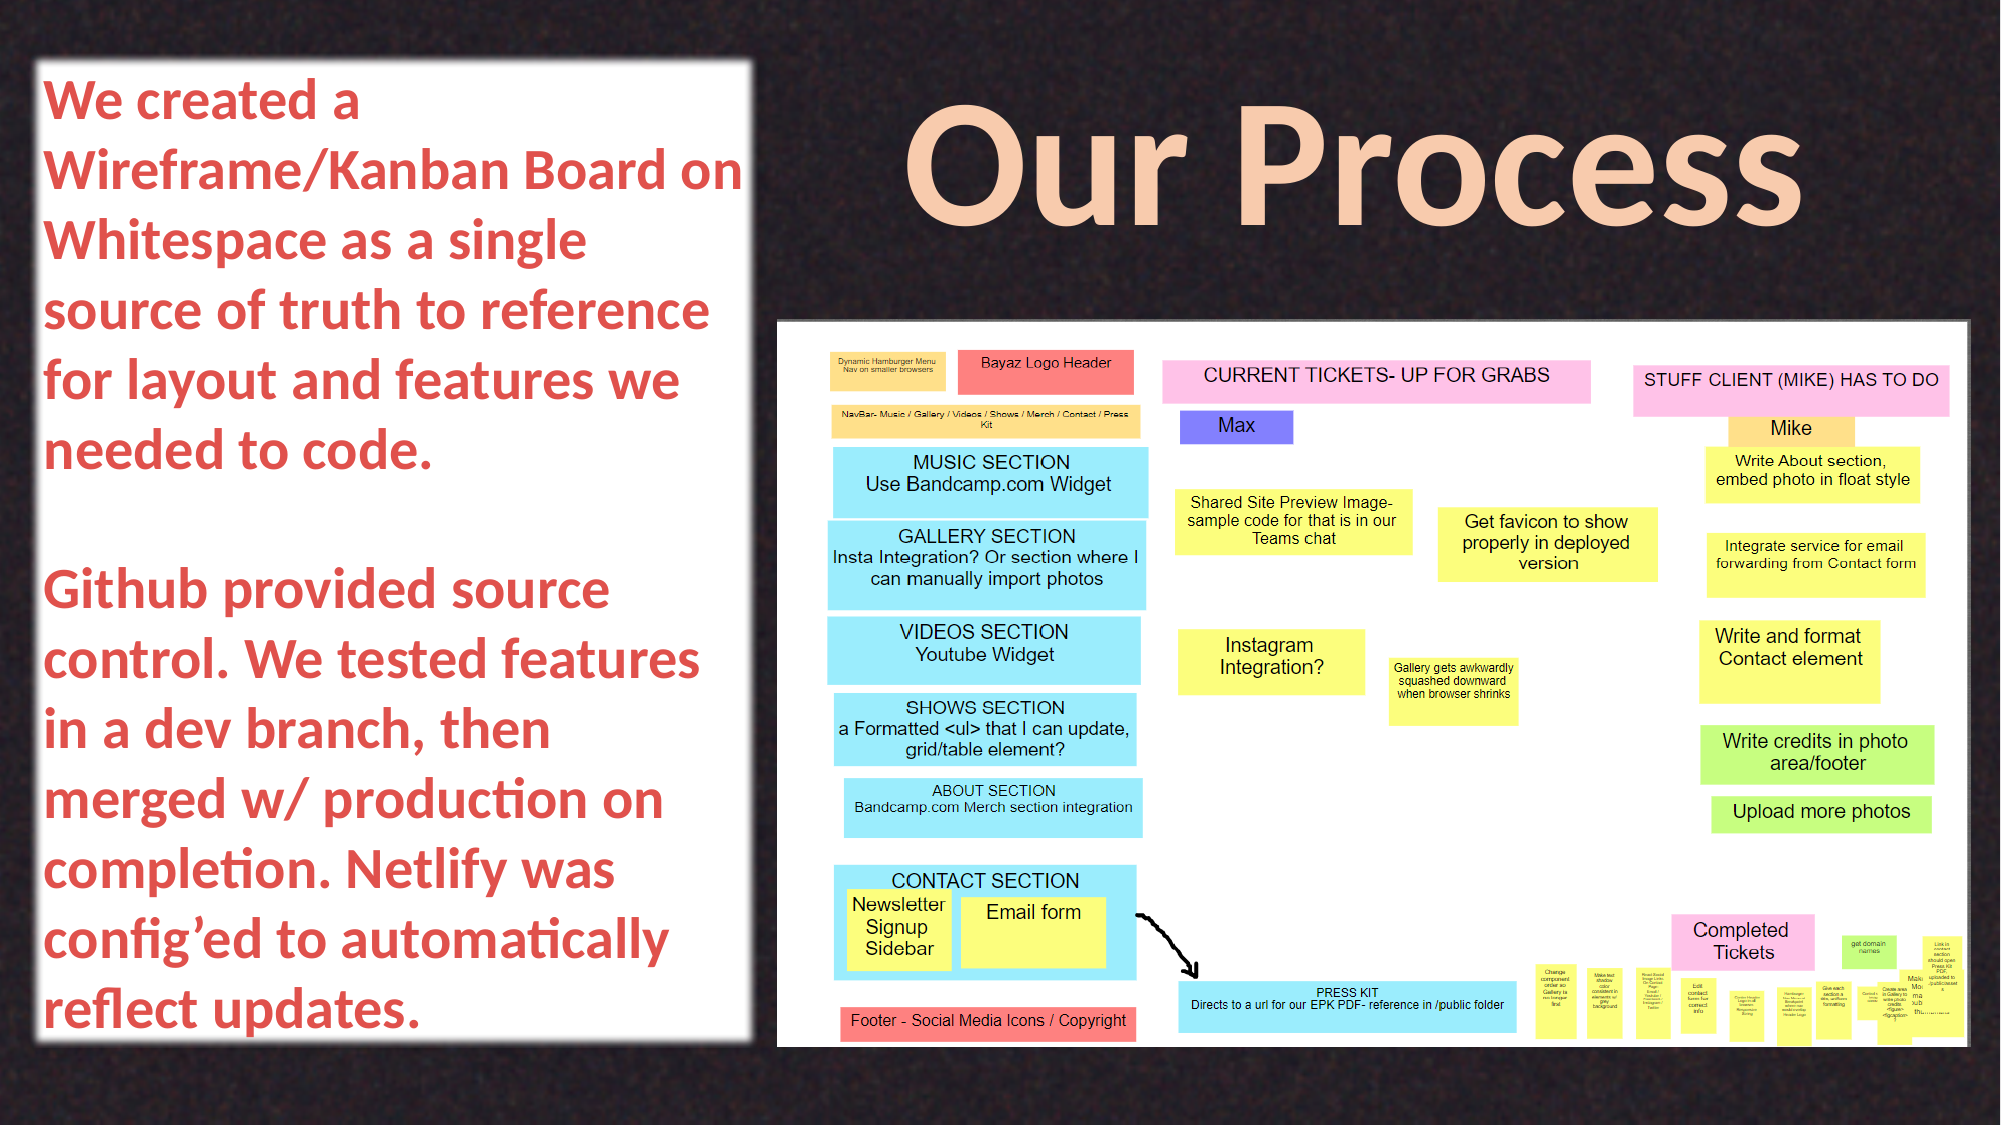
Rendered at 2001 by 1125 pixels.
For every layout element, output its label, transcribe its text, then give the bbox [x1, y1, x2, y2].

text_box Our Process [787, 44, 1925, 263]
picture [0, 0, 2001, 1125]
text_box We created a Wireframe/Kanban Board on Whitespace as a single source of truth to reference for layout and features we needed to code. Github provided source control. We tested features in a dev branch, then merged w/ production on completion. Netlify was config’ed to automatically reflect updates. [39, 64, 748, 1038]
